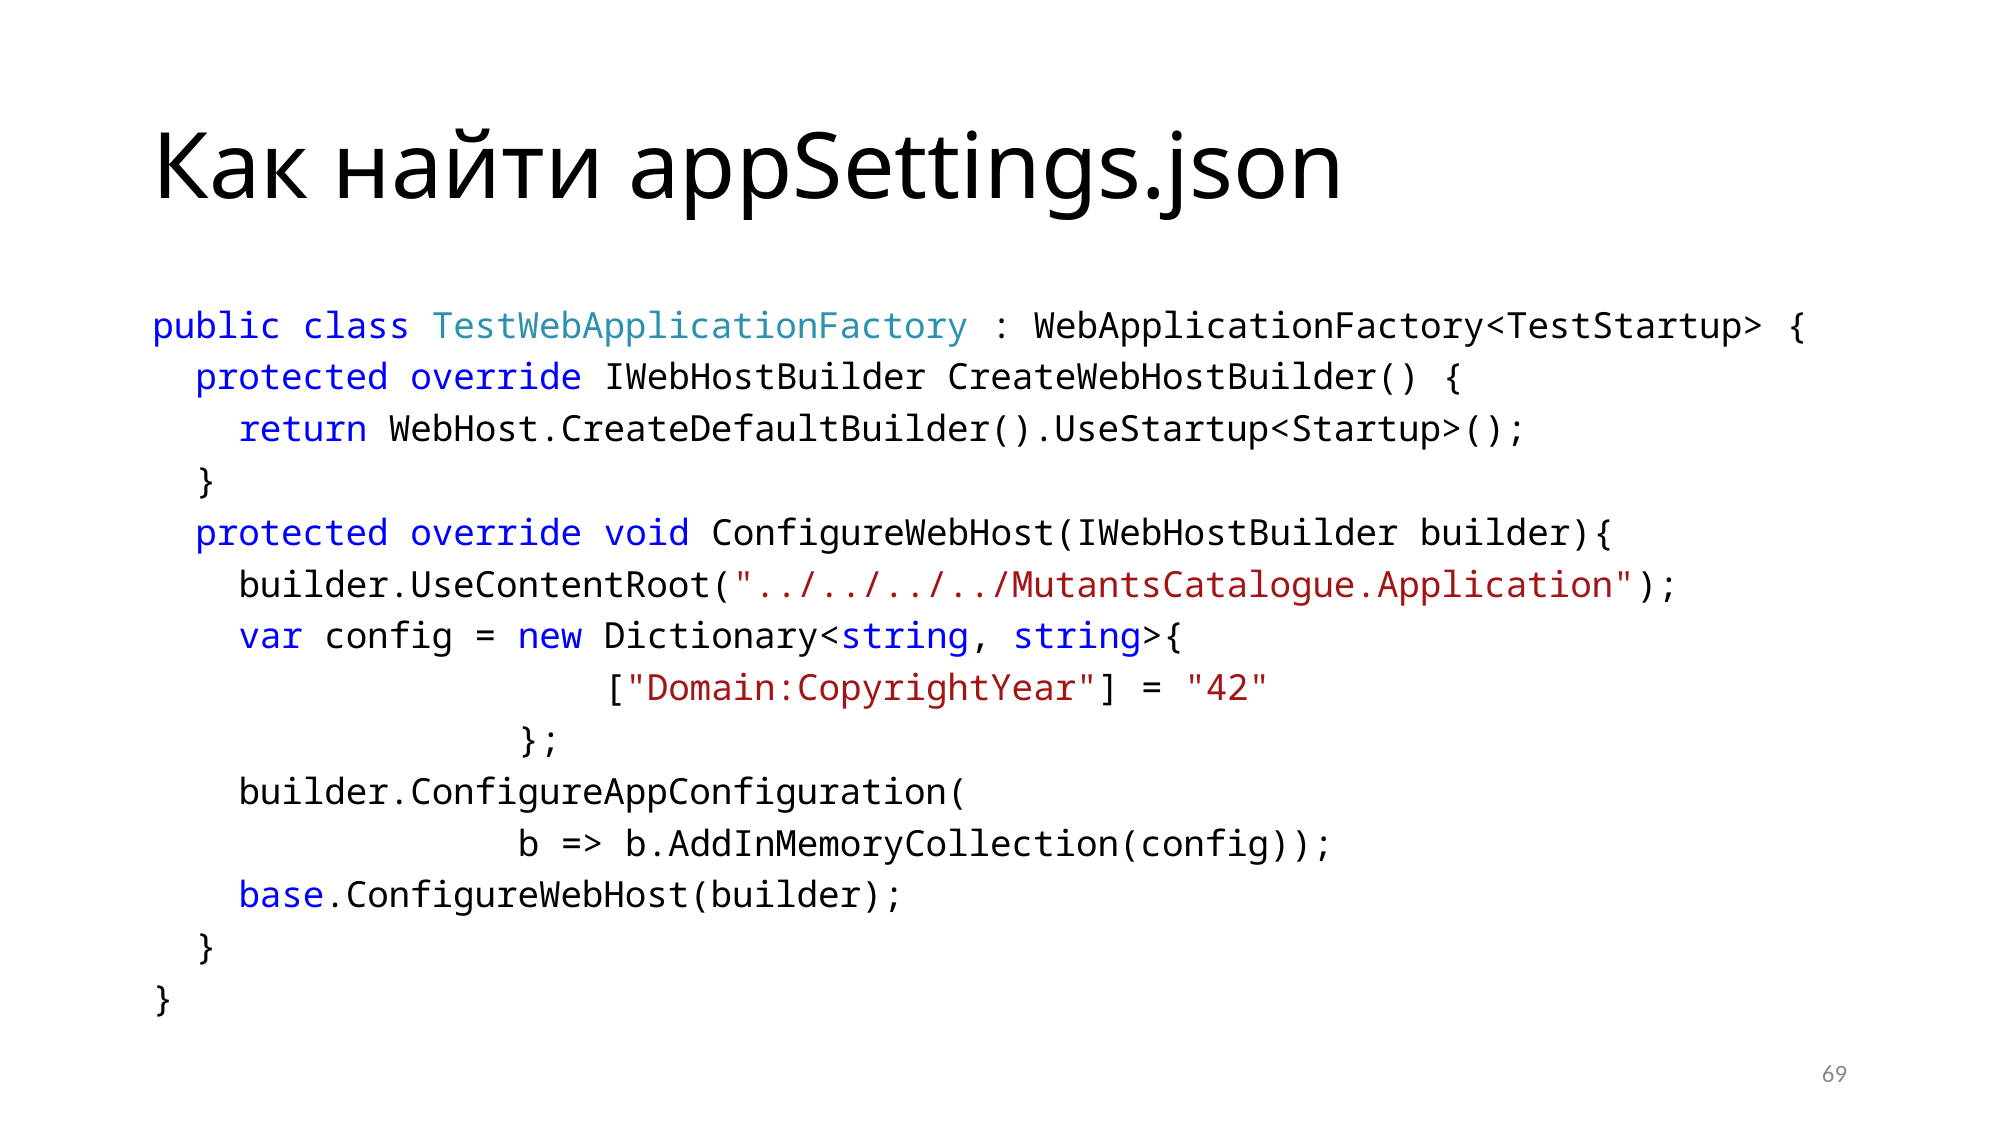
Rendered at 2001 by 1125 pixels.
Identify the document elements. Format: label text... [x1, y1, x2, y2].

list public class TestWebApplicationFactory : WebApplicationFactory<TestStartup> { protected override IWebHostBuilder CreateWebHostBuilder() { return WebHost.CreateDefaultBuilder().UseStartup<Startup>(); } protected override void ConfigureWebHost(IWebHostBuilder builder){ builder.UseContentRoot("../../../../MutantsCatalogue.Application"); var config = new Dictionary<string, string>{ ["Domain:CopyrightYear"] = "42" }; builder.ConfigureAppConfiguration( b => b.AddInMemoryCollection(config)); base.ConfigureWebHost(builder); } } [137, 299, 1863, 1045]
title Как найти appSettings.json [137, 59, 1863, 278]
slide_number 69 [1412, 1042, 1863, 1103]
